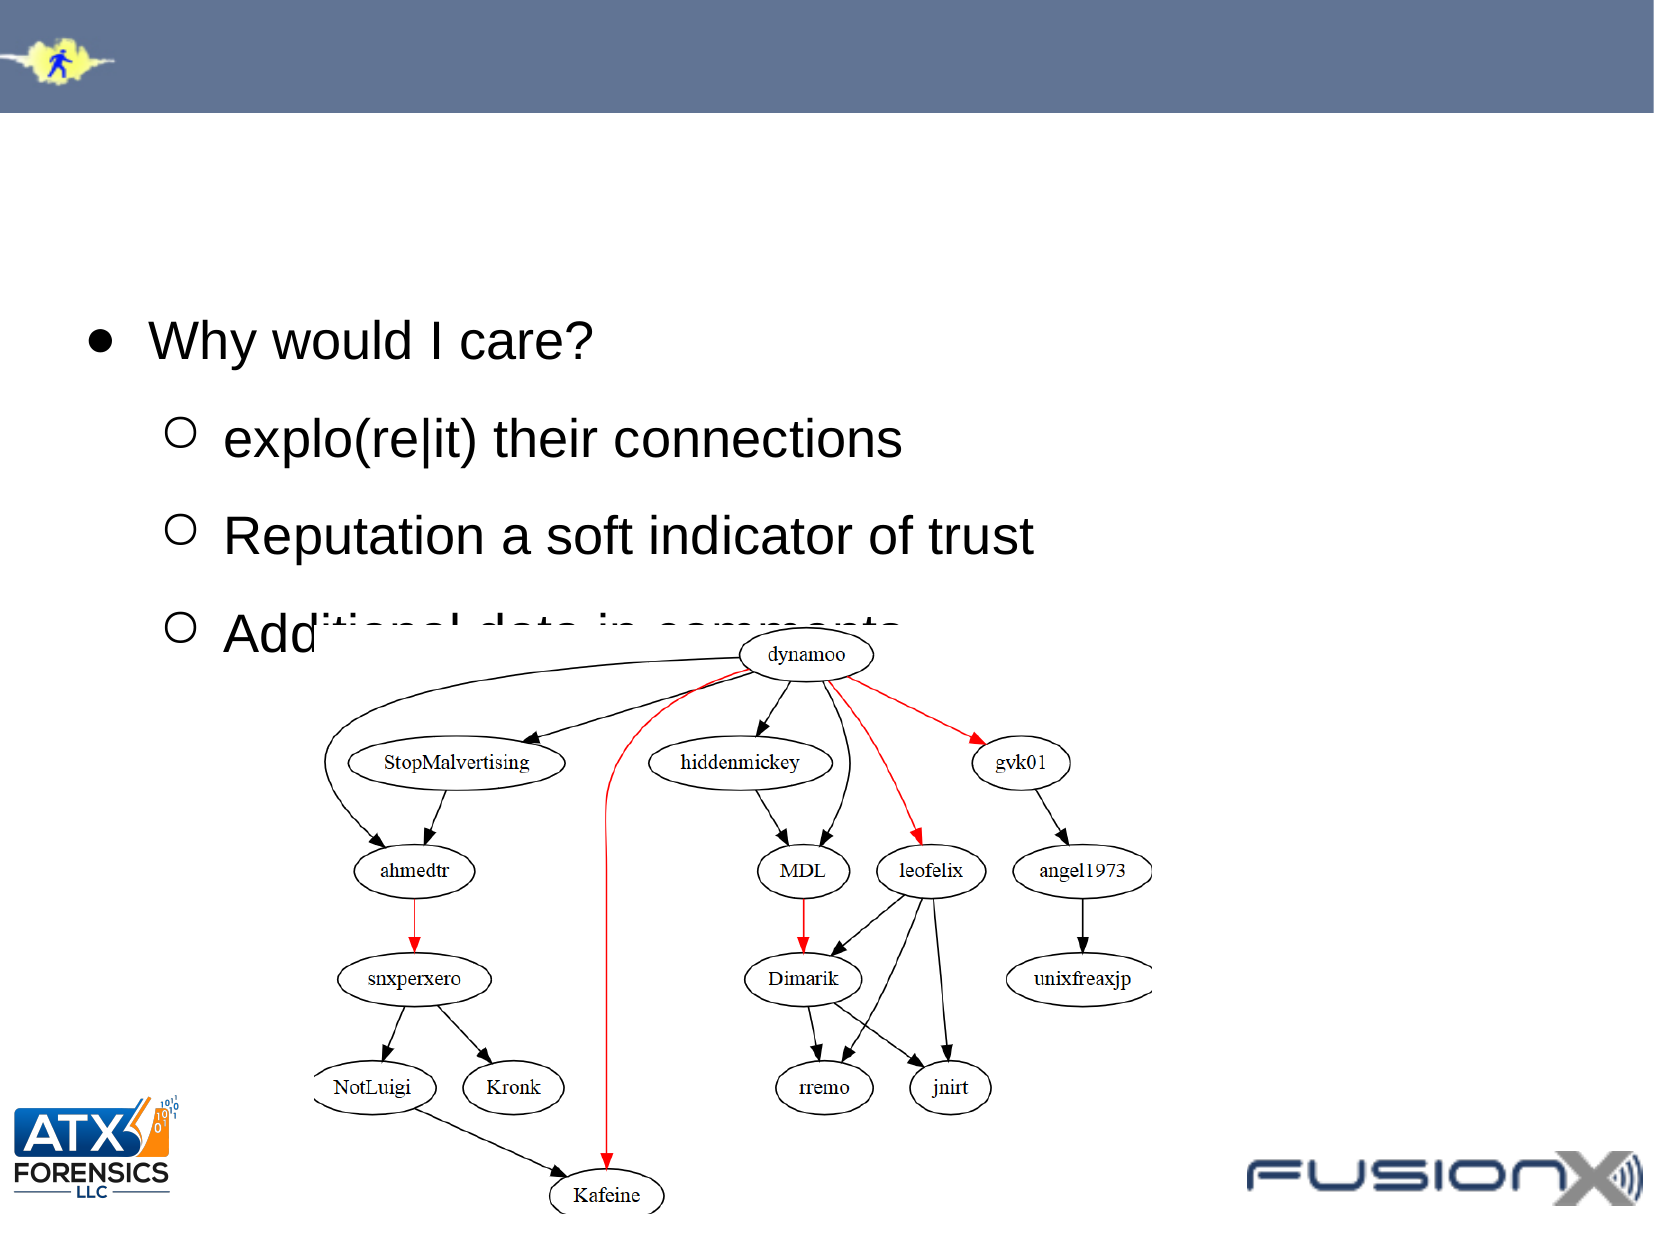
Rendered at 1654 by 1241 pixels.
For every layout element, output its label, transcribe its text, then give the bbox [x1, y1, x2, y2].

text_box Why would I care? explo(re|it) their connections Reputation a soft indicator of trust Additional data in comments [58, 265, 1595, 1157]
picture [314, 625, 1152, 1214]
picture [0, 1058, 182, 1241]
picture [1247, 1151, 1643, 1206]
picture [0, 0, 1654, 113]
